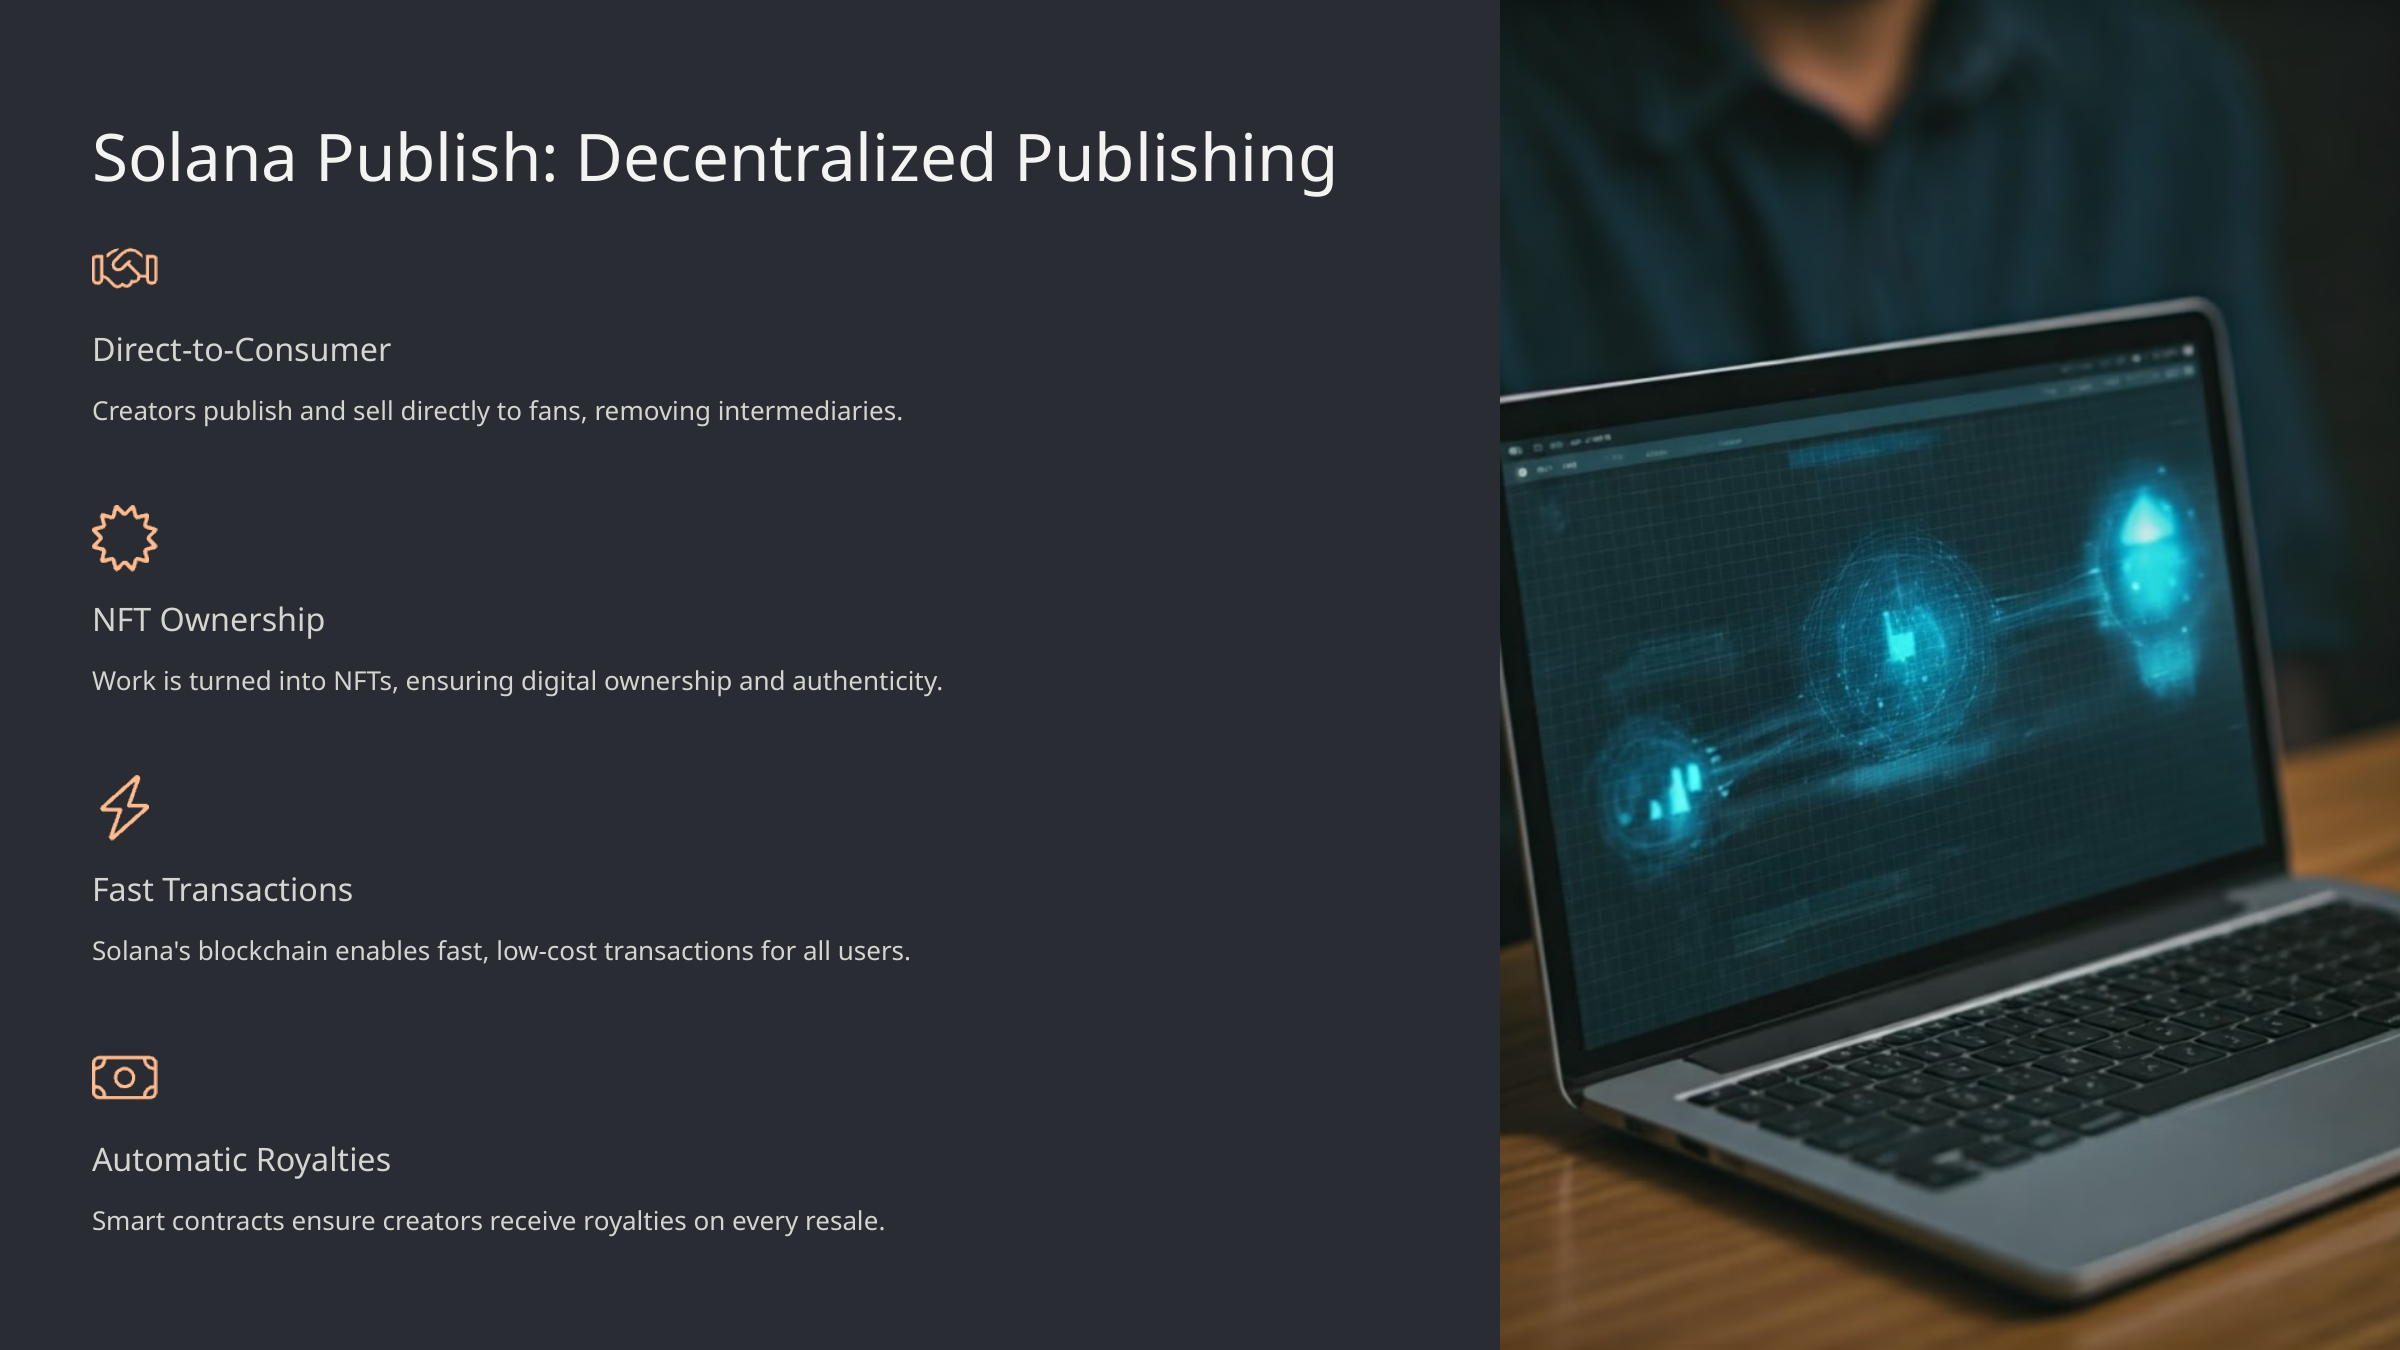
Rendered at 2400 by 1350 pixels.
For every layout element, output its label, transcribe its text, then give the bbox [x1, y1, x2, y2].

text_box Solana's blockchain enables fast, low-cost transactions for all users. [92, 924, 1408, 967]
text_box Creators publish and sell directly to fans, removing intermediaries. [92, 384, 1408, 427]
text_box Smart contracts ensure creators receive royalties on every resale. [92, 1194, 1408, 1237]
picture [91, 1045, 158, 1111]
text_box Work is turned into NFTs, ensuring digital ownership and authenticity. [92, 654, 1408, 697]
text_box NFT Ownership [92, 597, 421, 639]
picture [91, 235, 158, 302]
text_box Direct-to-Consumer [92, 327, 421, 369]
picture [1499, 0, 2400, 1350]
text_box Fast Transactions [92, 867, 421, 909]
picture [91, 505, 158, 572]
text_box Solana Publish: Decentralized Publishing [92, 113, 1323, 196]
picture [91, 775, 158, 841]
text_box Automatic Royalties [92, 1137, 421, 1179]
